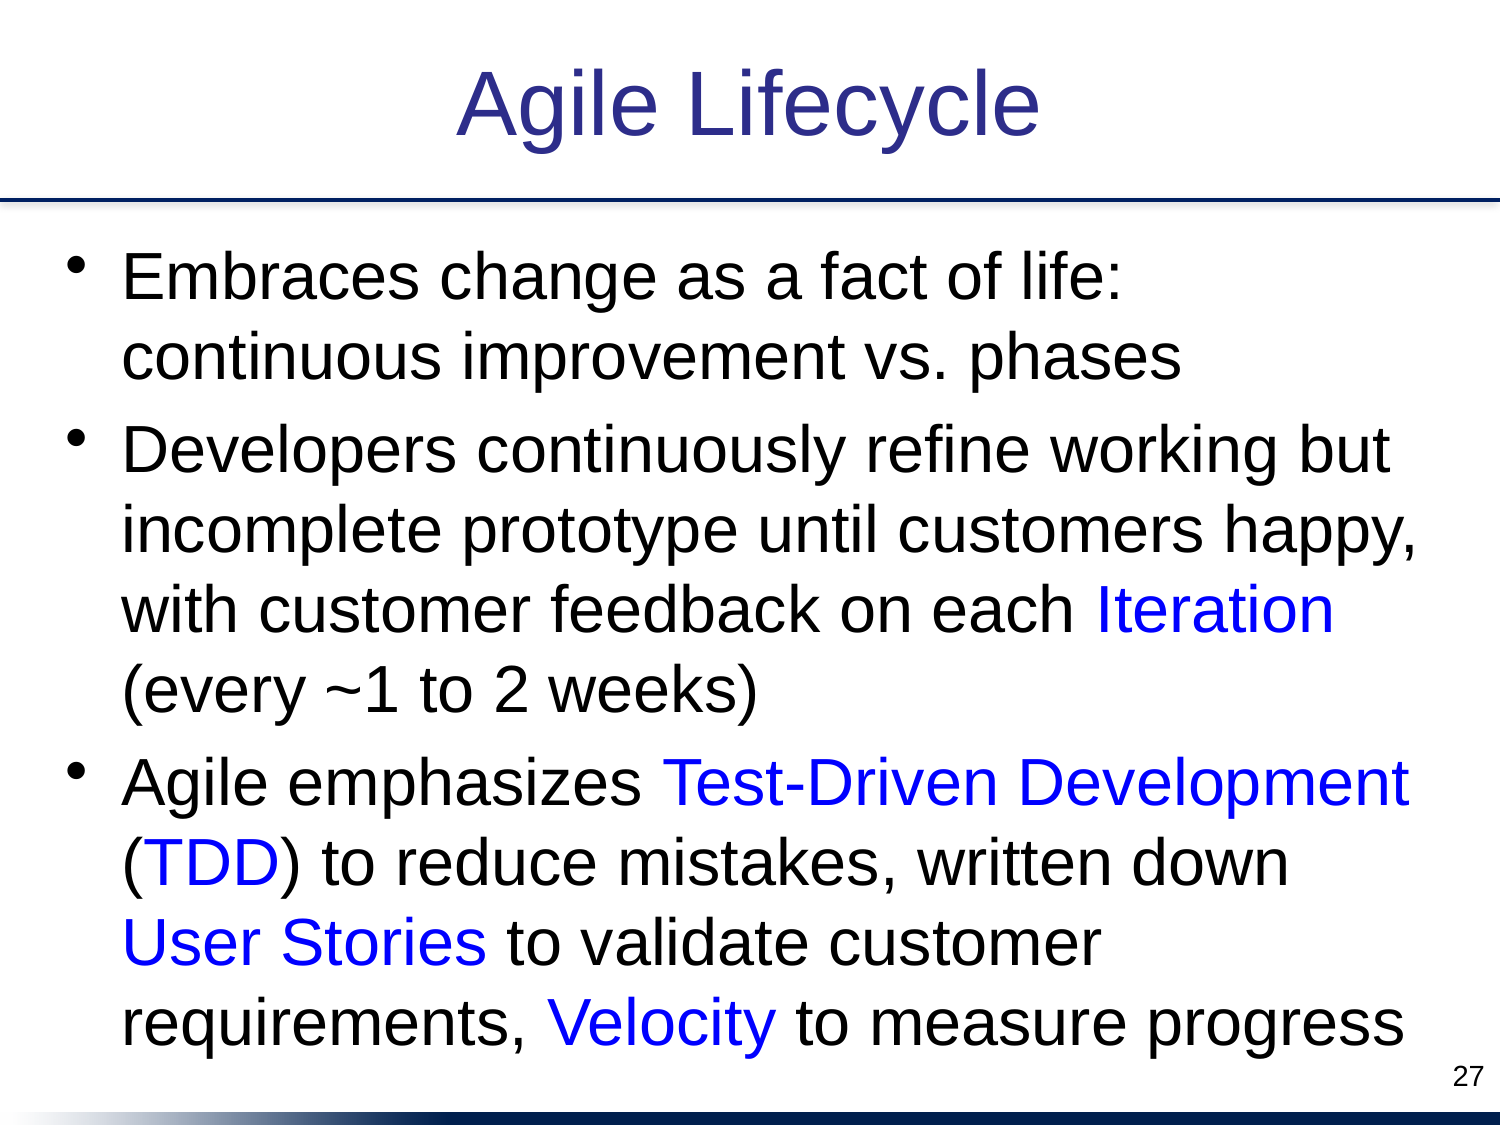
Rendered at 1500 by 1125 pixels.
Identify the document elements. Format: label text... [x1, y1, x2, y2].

slide_number 27 [1149, 1049, 1500, 1125]
picture [0, 1112, 1149, 1125]
title Agile Lifecycle [0, 0, 1500, 199]
list Embraces change as a fact of life: continuous improvement vs. phases Developers continuously refine working but incomplete prototype until customers happy, with customer feedback on each Iteration (every ~1 to 2 weeks) Agile emphasizes Test-Driven Development (TDD) to reduce mistakes, written down User Stories to validate customer requirements, Velocity to measure progress [50, 224, 1450, 1005]
